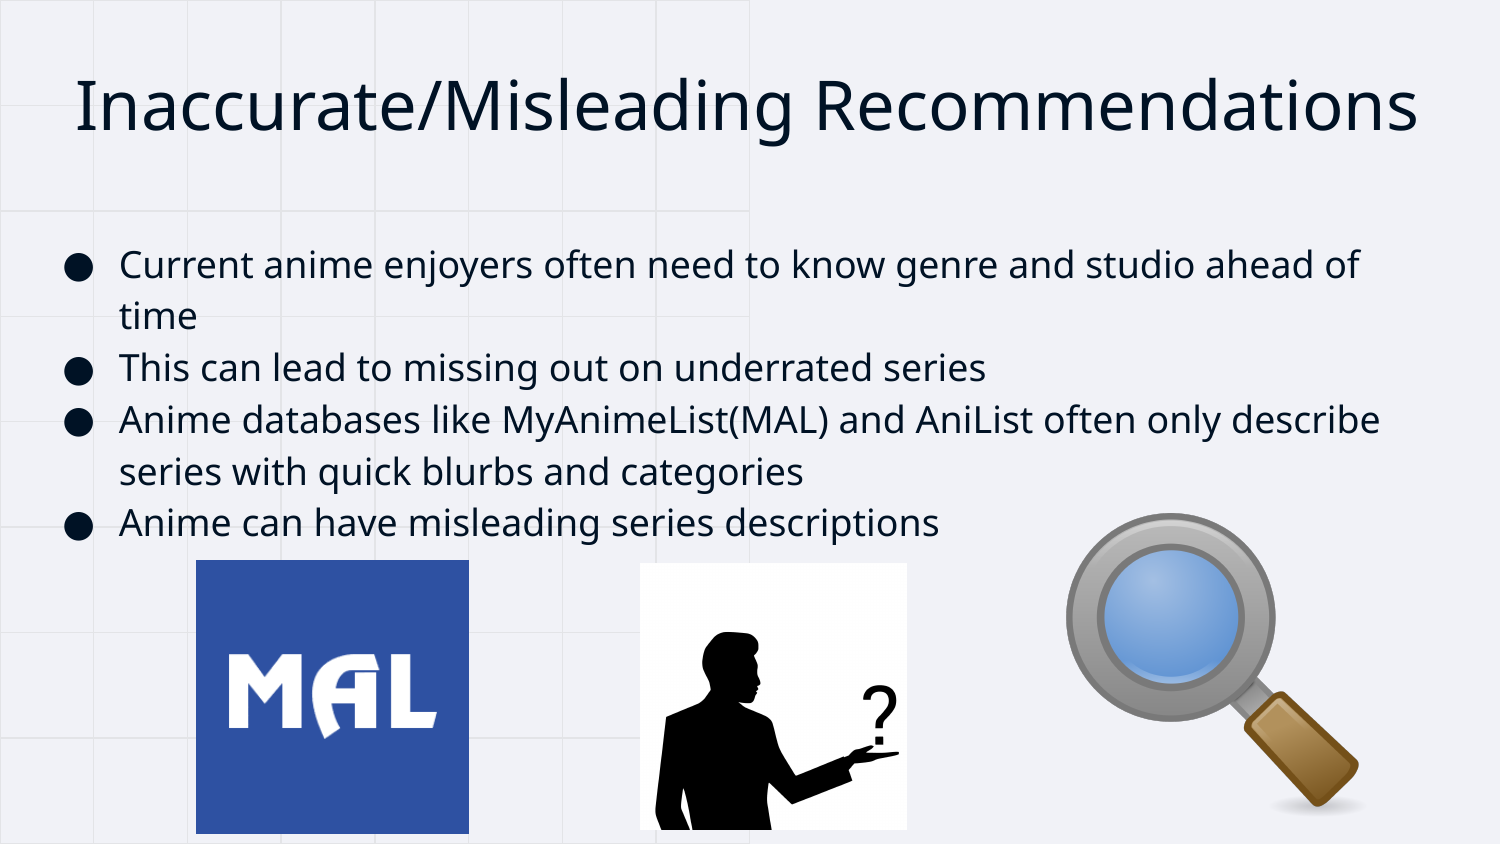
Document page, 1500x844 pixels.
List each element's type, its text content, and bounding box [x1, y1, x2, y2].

title Inaccurate/Misleading Recommendations [60, 62, 1500, 336]
picture [195, 560, 469, 834]
list Current anime enjoyers often need to know genre and studio ahead of time This can lead to missing out on underrated series Anime databases like MyAnimeList(MAL) and AniList often only describe series with quick blurbs and categories Anime can have misleading series descriptions [28, 218, 1449, 625]
picture [640, 563, 907, 830]
picture [1066, 513, 1368, 817]
